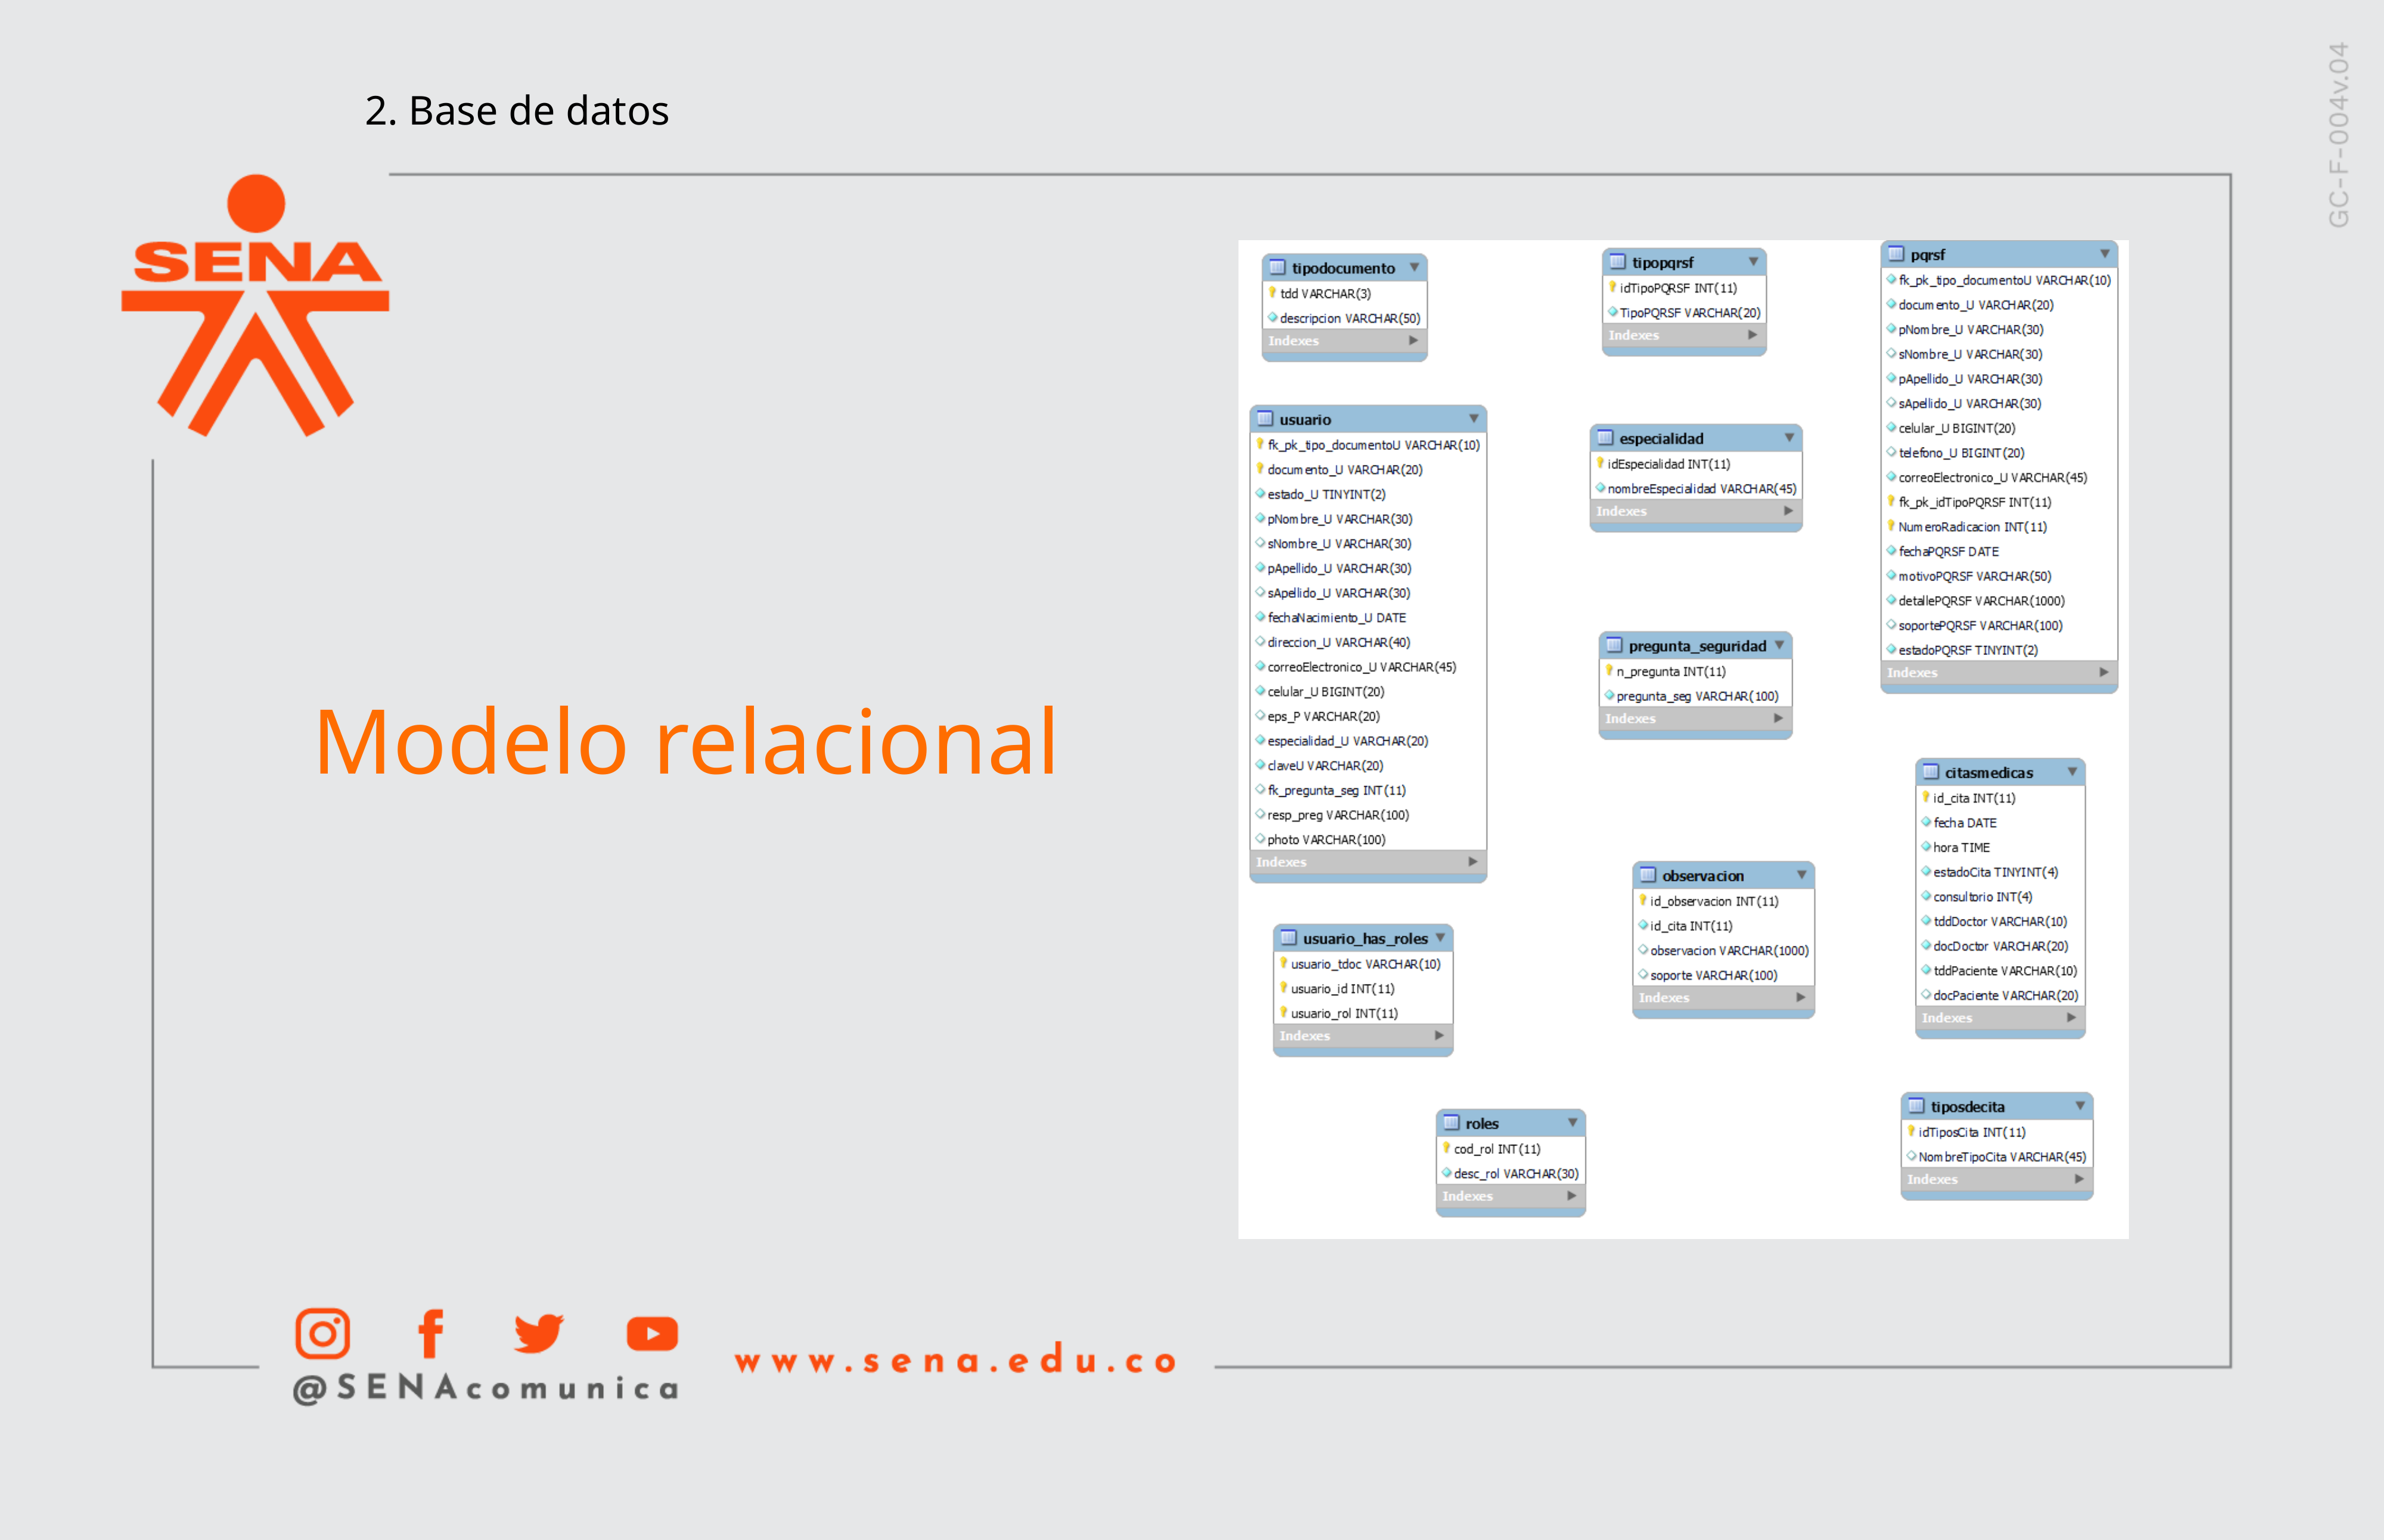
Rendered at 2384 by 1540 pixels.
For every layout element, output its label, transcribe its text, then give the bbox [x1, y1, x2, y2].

text_box Modelo relacional [0, 675, 1236, 801]
text_box 2. Base de datos [356, 80, 2226, 138]
picture [0, 0, 2384, 1540]
